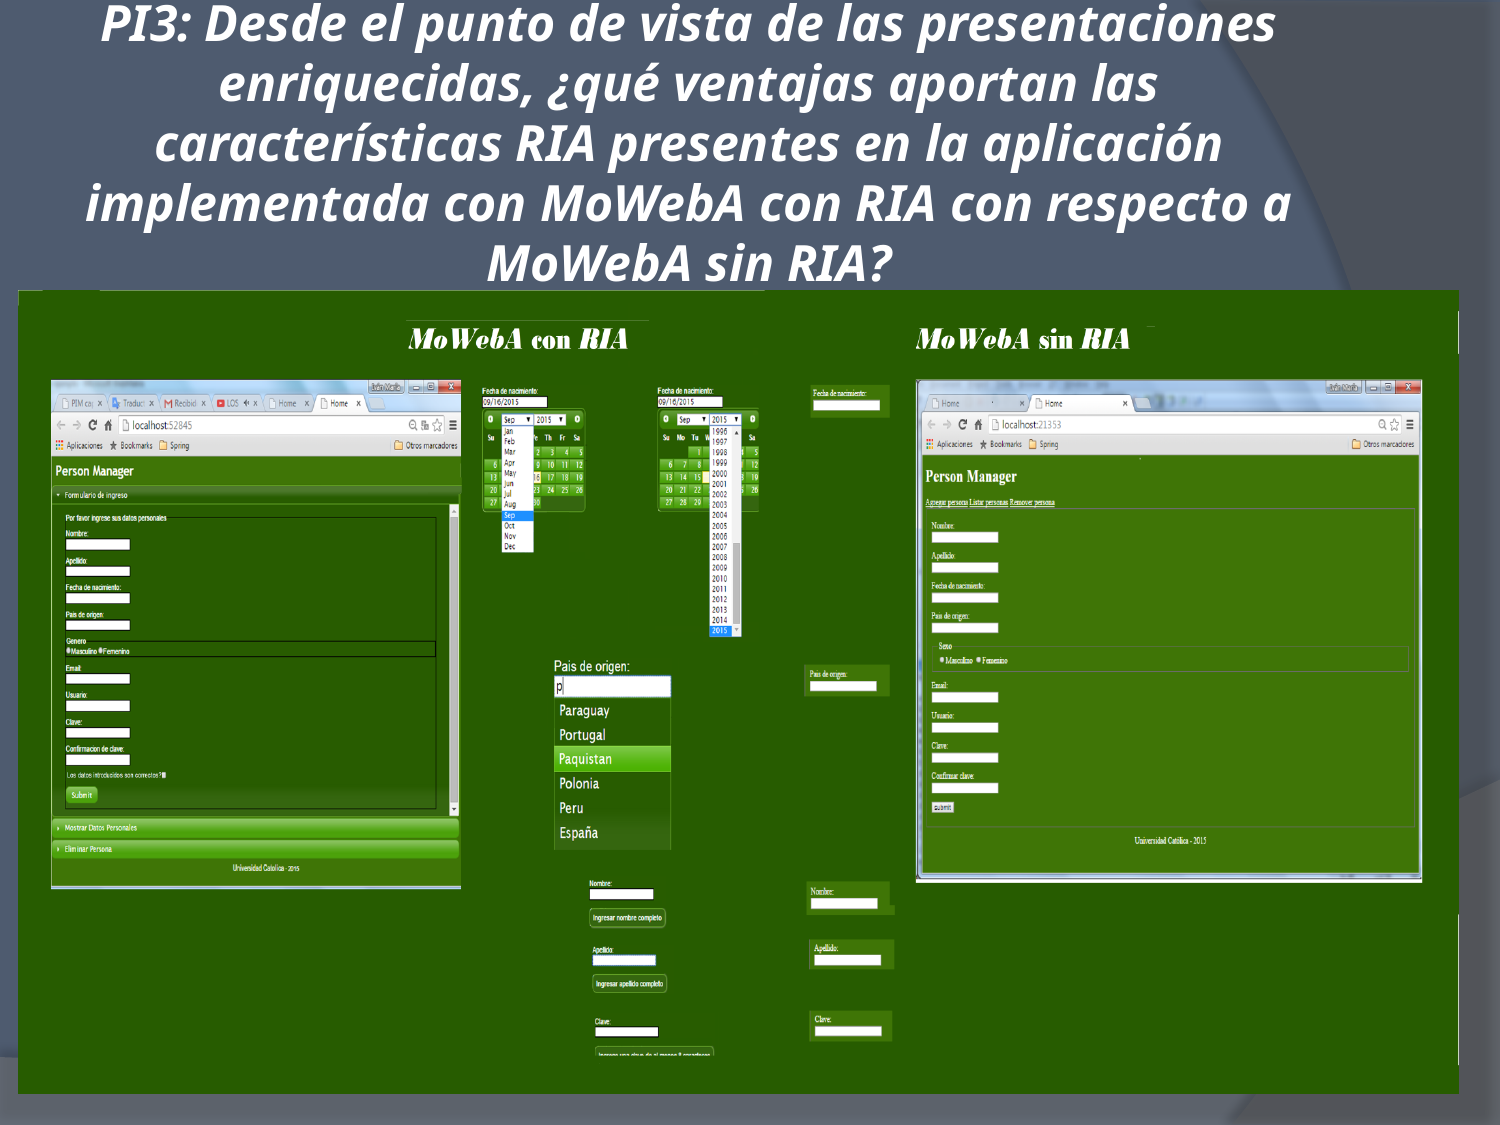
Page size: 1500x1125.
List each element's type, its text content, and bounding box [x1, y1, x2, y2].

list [17, 290, 1459, 1095]
title PI3: Desde el punto de vista de las presentaciones enriquecidas, ¿qué ventajas aportan las características RIA presentes en la aplicación implementada con MoWebA con RIA con respecto a MoWebA sin RIA? [76, 78, 1302, 266]
